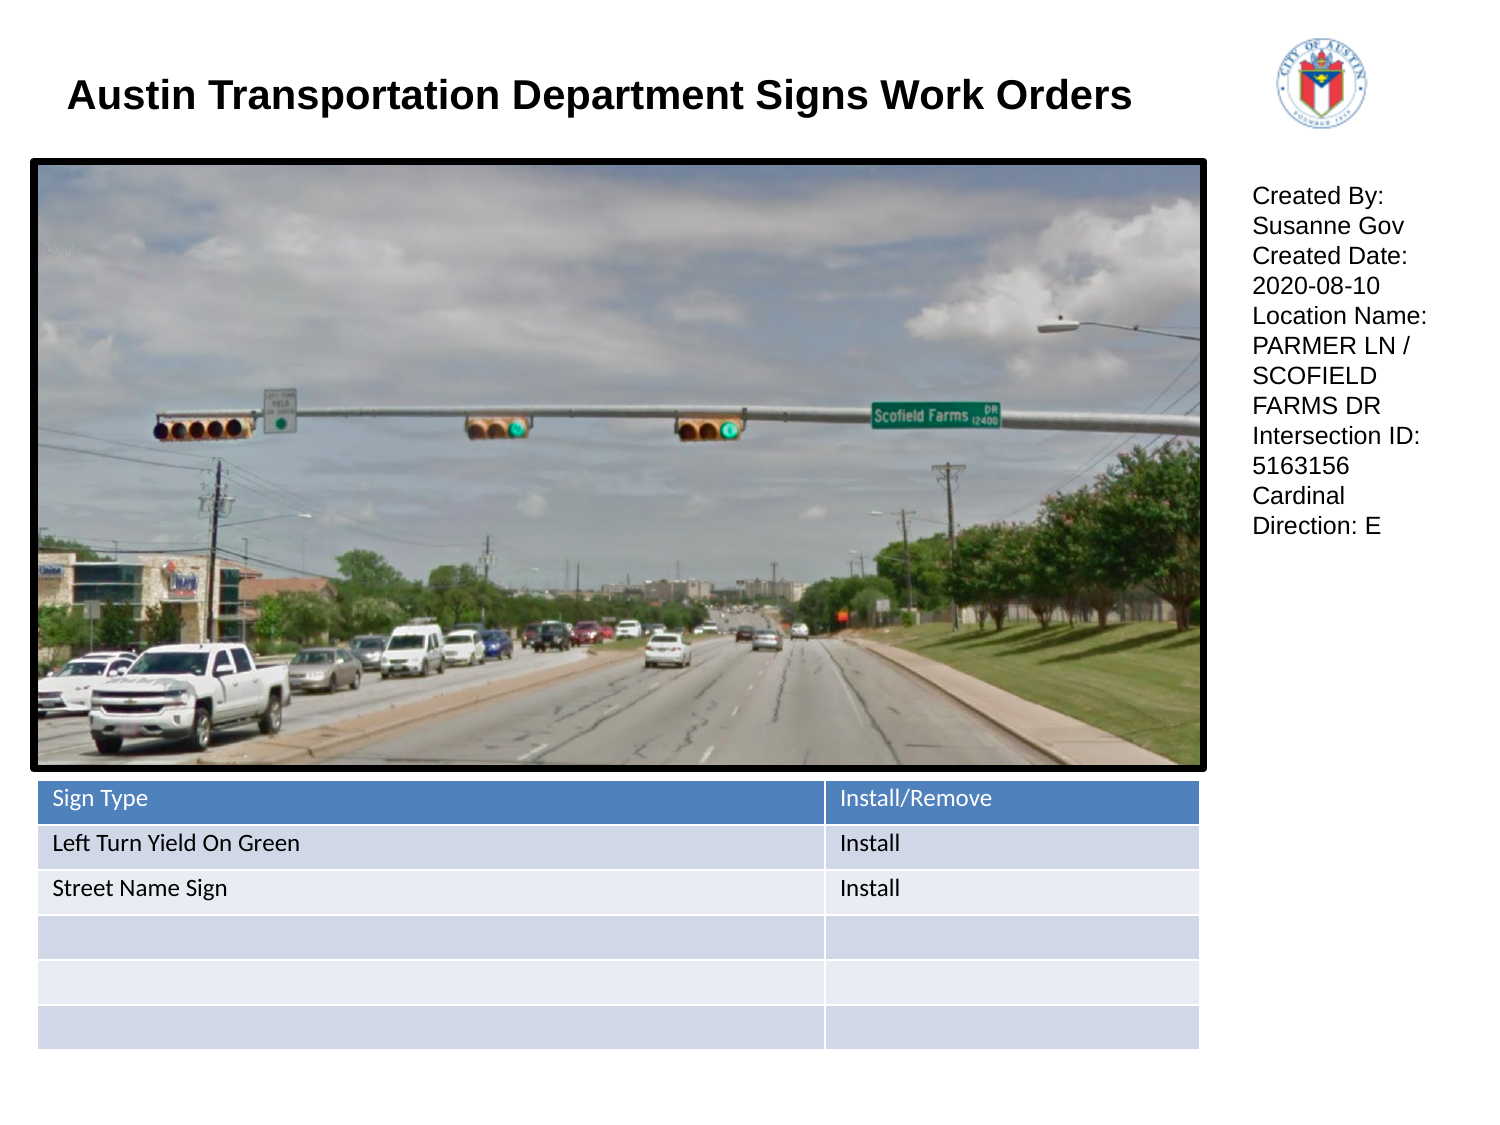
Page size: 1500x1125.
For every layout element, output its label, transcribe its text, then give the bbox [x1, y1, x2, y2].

table_header Install/Remove [826, 781, 1199, 824]
table_cell [826, 1006, 1199, 1049]
table_cell [38, 916, 824, 959]
table_cell Install [826, 826, 1199, 869]
table_cell Street Name Sign [38, 871, 824, 914]
text_box Created By: Susanne Gov Created Date: 2020-08-10 Location Name: PARMER LN / SCOFIELD FARMS DR Intersection ID: 5163156 Cardinal Direction: E [1237, 172, 1463, 547]
text_box Austin Transportation Department Signs Work Orders [51, 60, 1149, 125]
table_cell [826, 916, 1199, 959]
table_cell [826, 961, 1199, 1004]
picture [37, 164, 1201, 766]
table_header Sign Type [38, 781, 824, 824]
table_cell Install [826, 871, 1199, 914]
table_cell [38, 1006, 824, 1049]
picture [1274, 37, 1369, 132]
table_cell [38, 961, 824, 1004]
table_cell Left Turn Yield On Green [38, 826, 824, 869]
